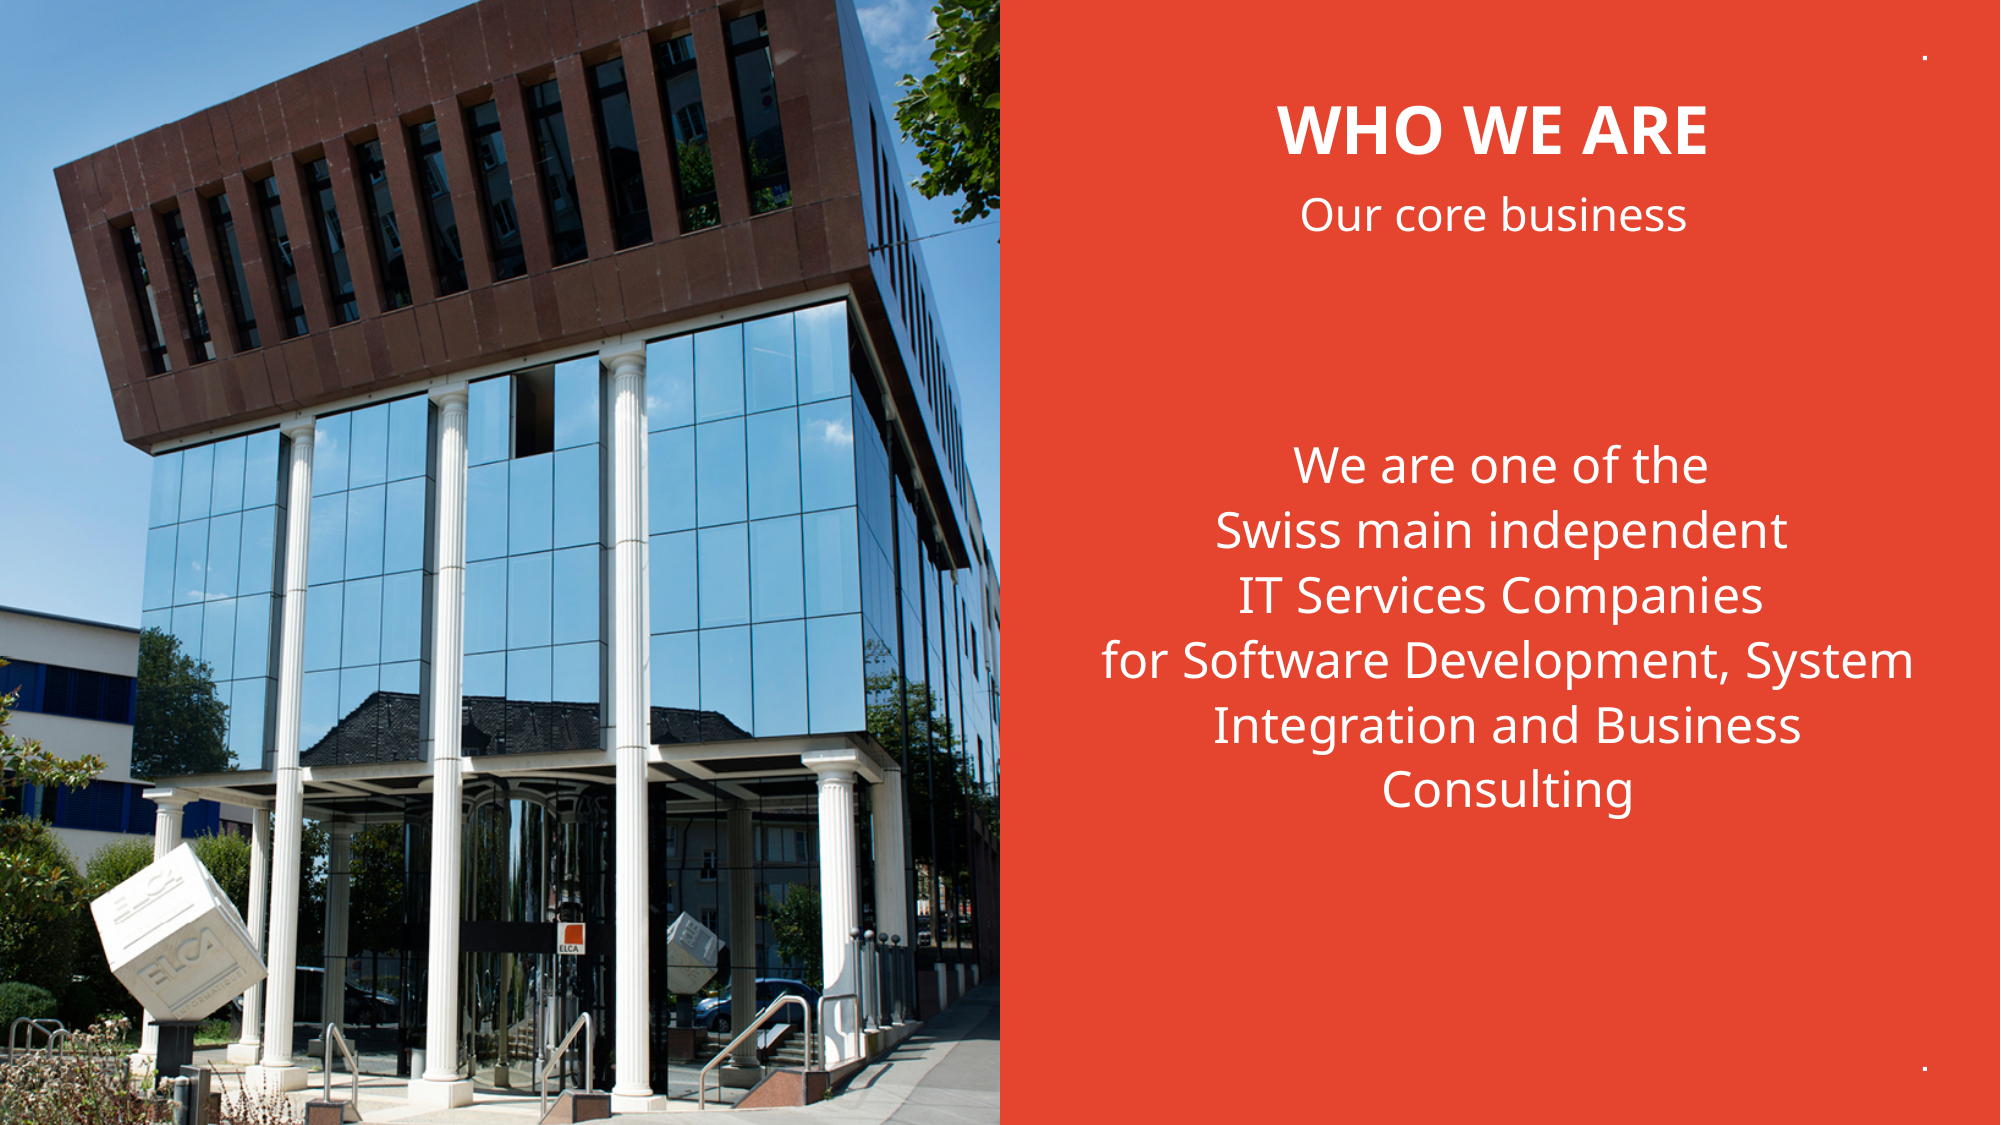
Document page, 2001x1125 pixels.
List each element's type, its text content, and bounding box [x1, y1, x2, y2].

list We are one of the Swiss main independent IT Services Companies for Software Development, System Integration and Business Consulting [1059, 454, 1929, 896]
picture [0, 0, 1000, 1125]
text_box Our core business [1109, 184, 1878, 238]
text_box WHO WE ARE [1109, 89, 1878, 144]
